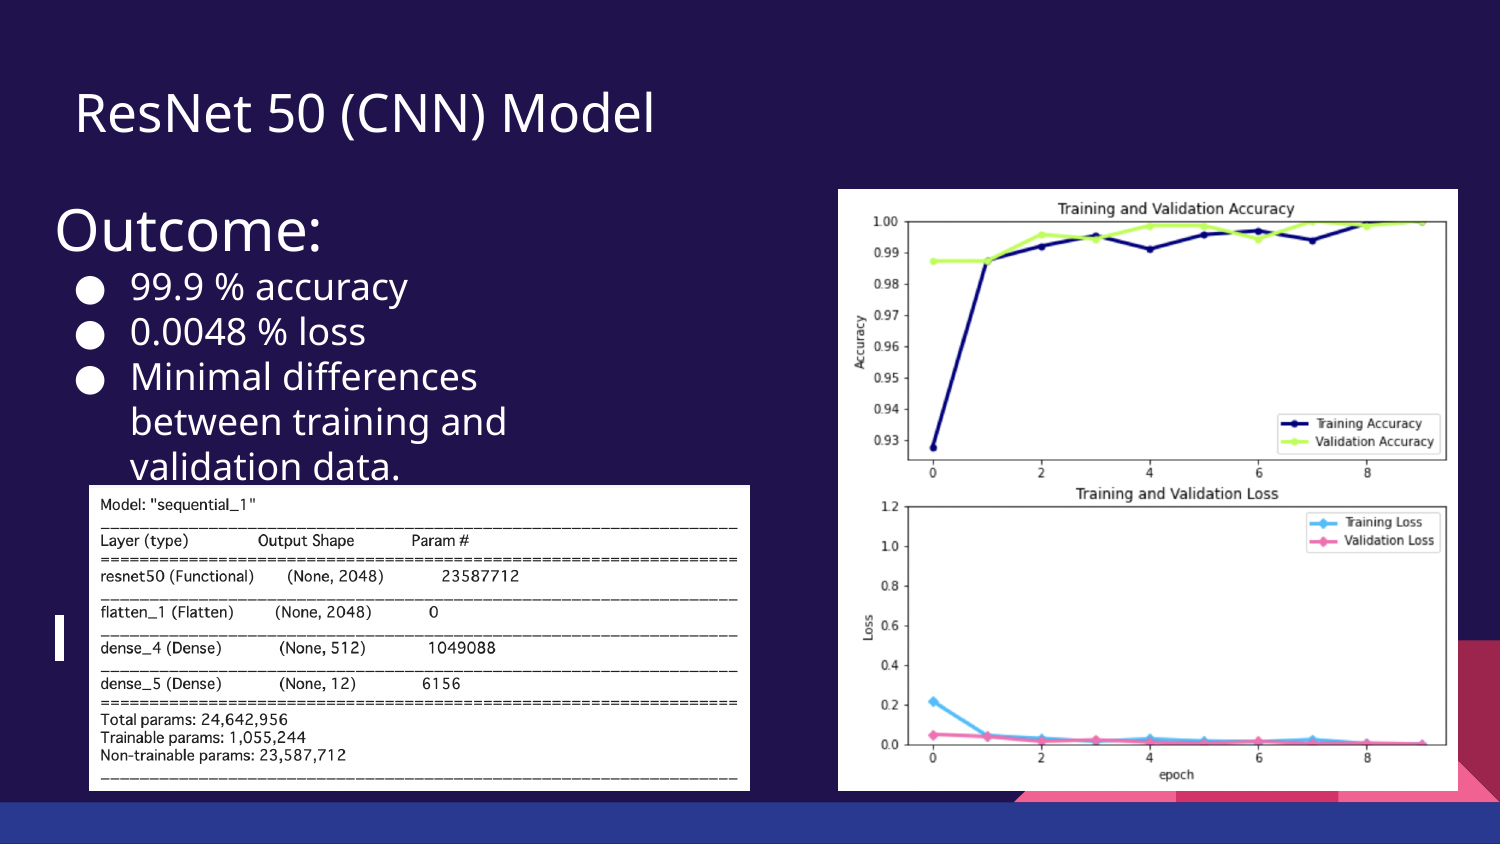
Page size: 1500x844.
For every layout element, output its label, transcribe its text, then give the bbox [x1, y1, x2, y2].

title ResNet 50 (CNN) Model [59, 64, 1458, 159]
picture [838, 189, 1458, 791]
list Outcome: 99.9 % accuracy 0.0048 % loss Minimal differences between training and validation data. [40, 178, 1438, 775]
picture [88, 485, 751, 791]
